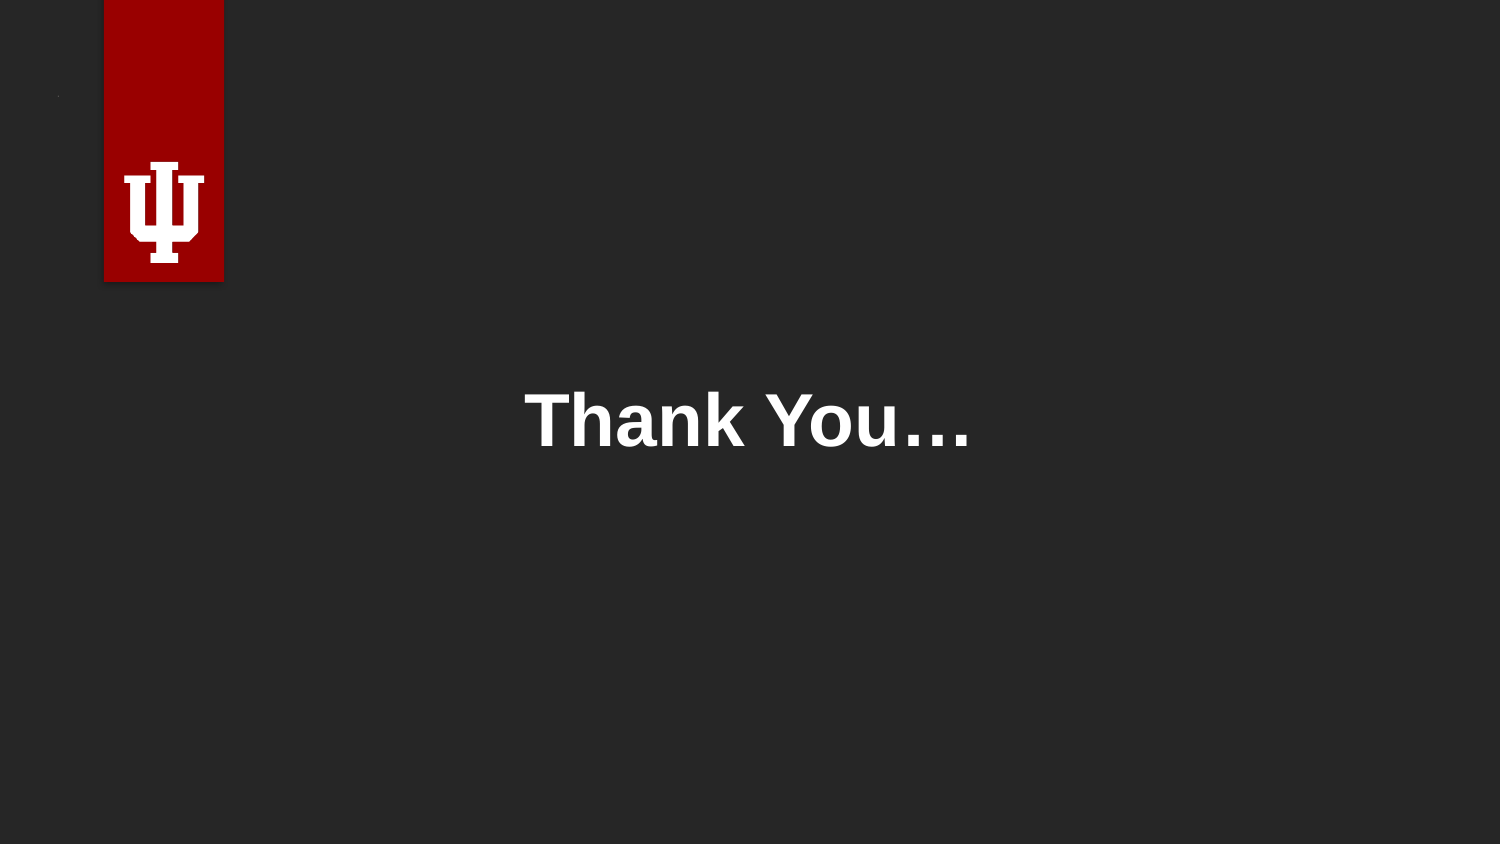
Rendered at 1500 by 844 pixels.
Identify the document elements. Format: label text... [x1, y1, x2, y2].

picture [57, 95, 270, 328]
title Thank You… [115, 330, 1385, 514]
